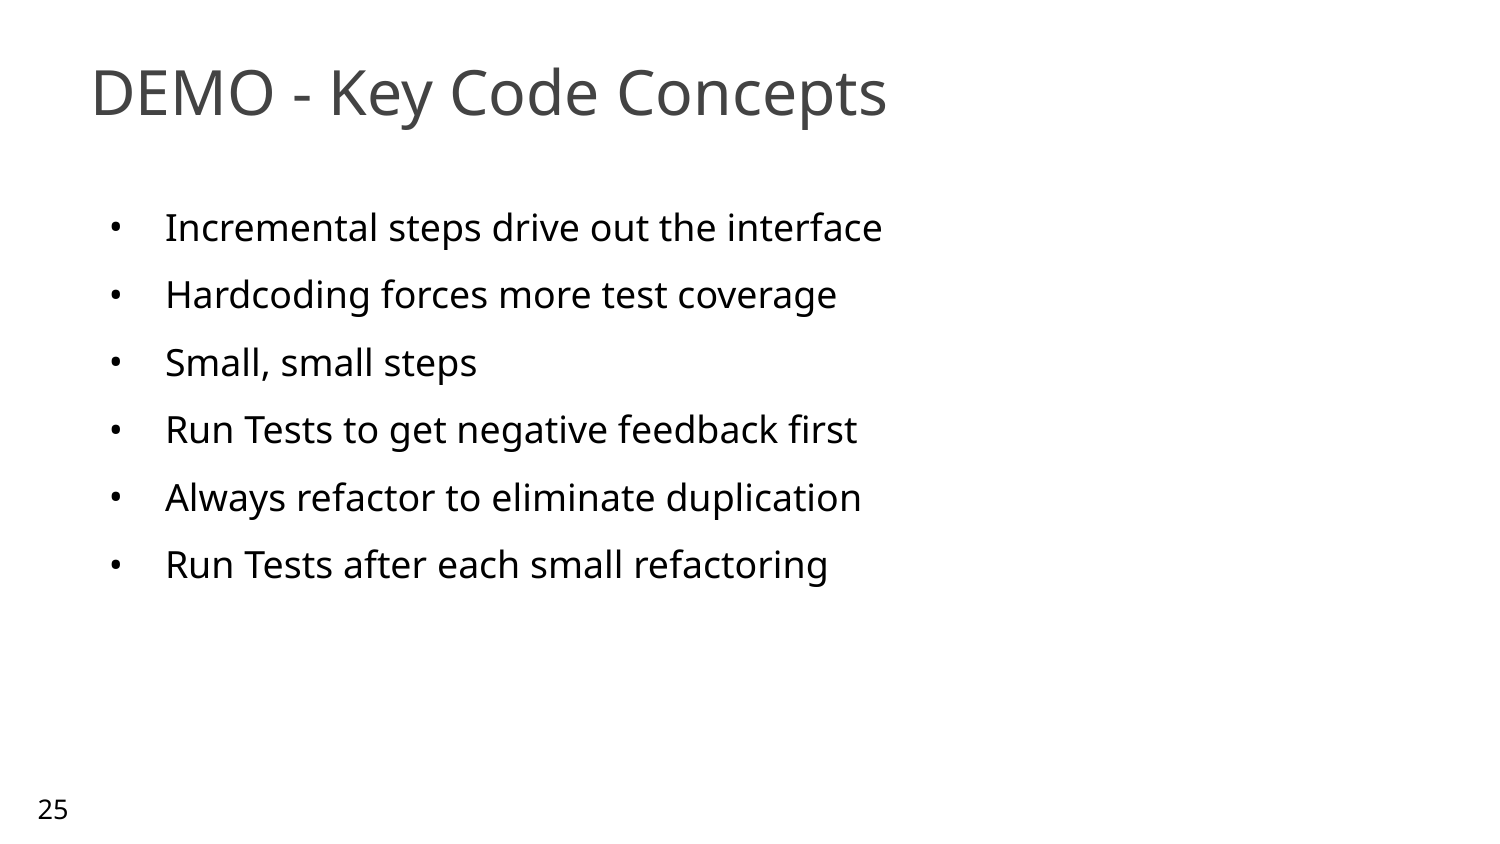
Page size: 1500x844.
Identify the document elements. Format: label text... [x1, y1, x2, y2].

list Incremental steps drive out the interface Hardcoding forces more test coverage Small, small steps Run Tests to get negative feedback first Always refactor to eliminate duplication Run Tests after each small refactoring [75, 166, 1343, 692]
slide_number 25 [22, 795, 113, 825]
title DEMO - Key Code Concepts [75, 33, 1425, 148]
